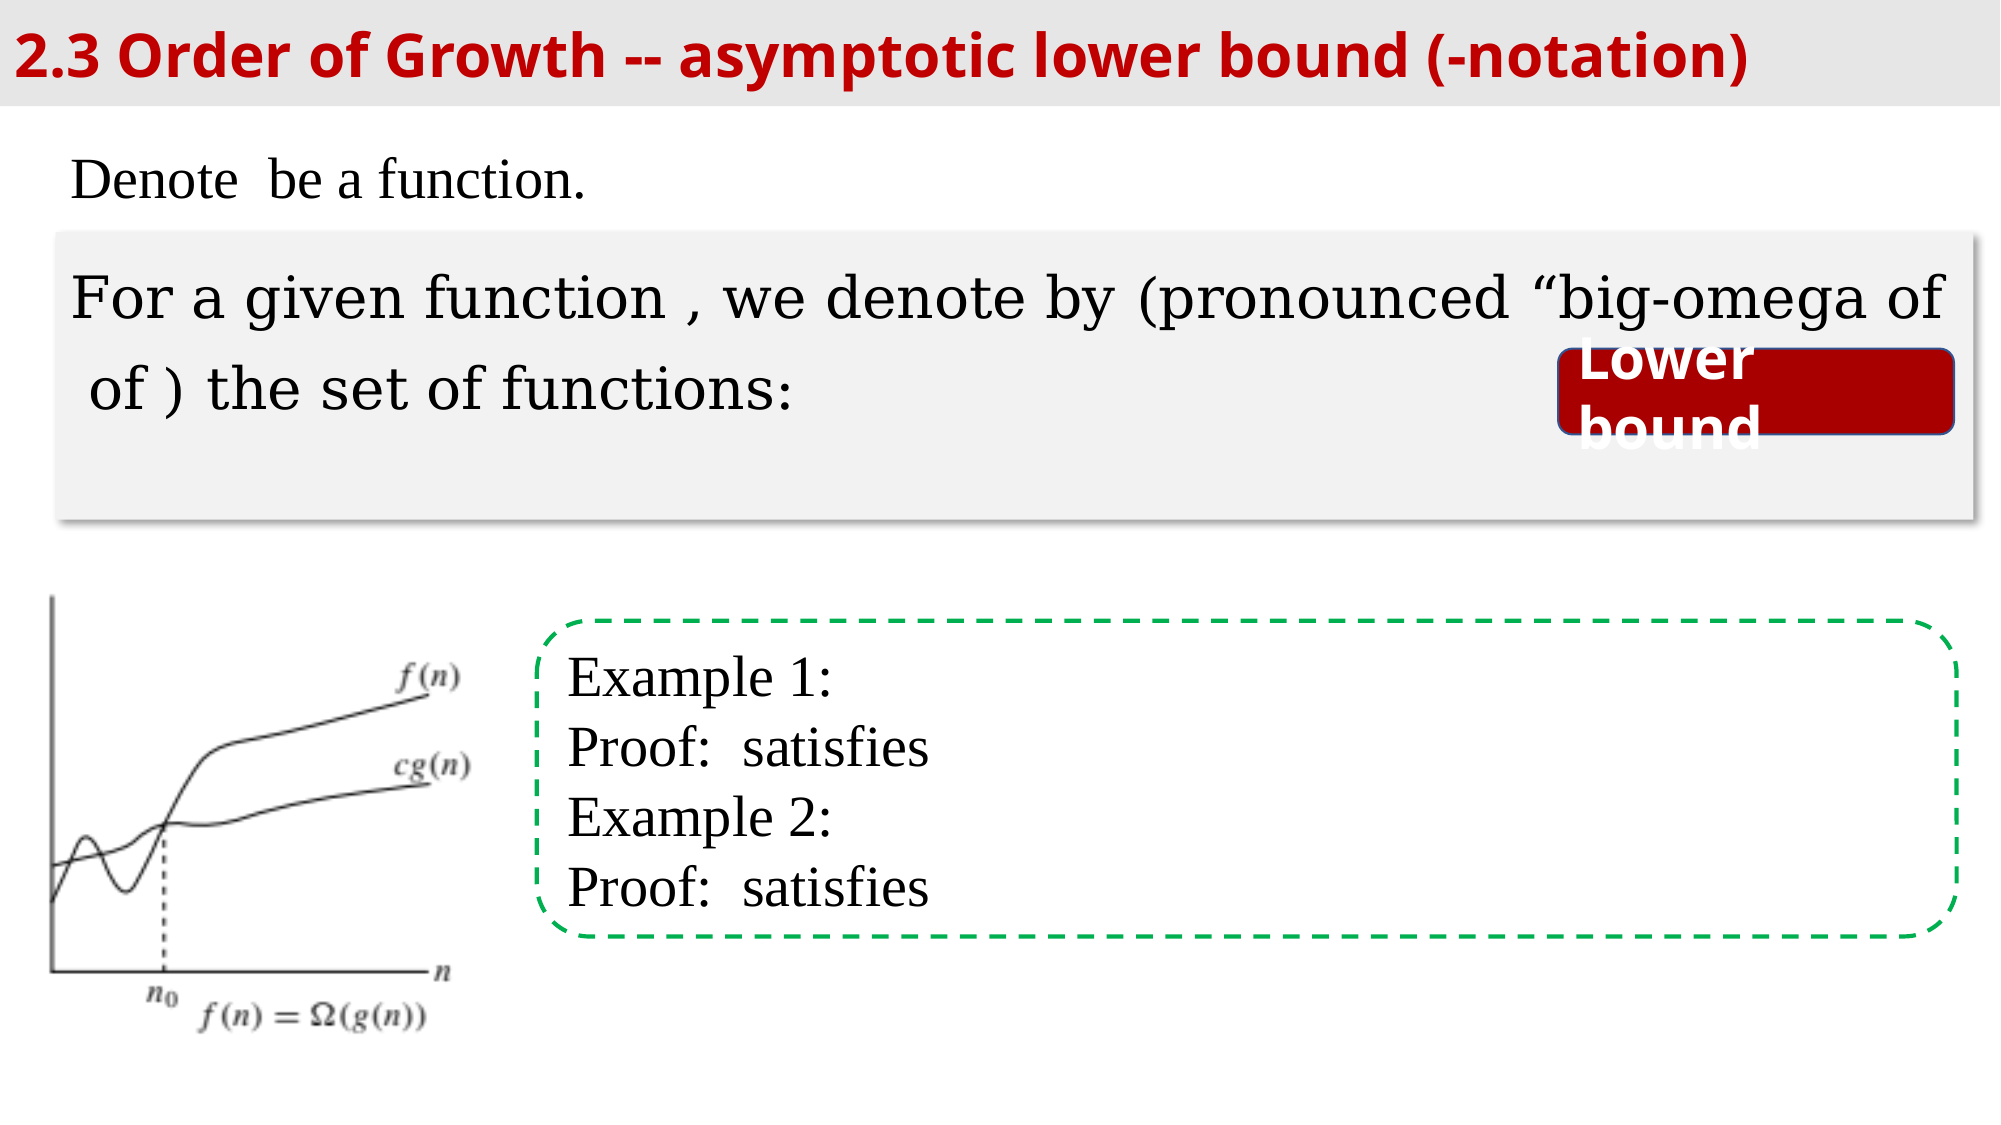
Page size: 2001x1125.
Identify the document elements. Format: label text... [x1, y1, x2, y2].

picture [40, 590, 477, 1037]
text_box Lower bound [1557, 347, 1956, 436]
